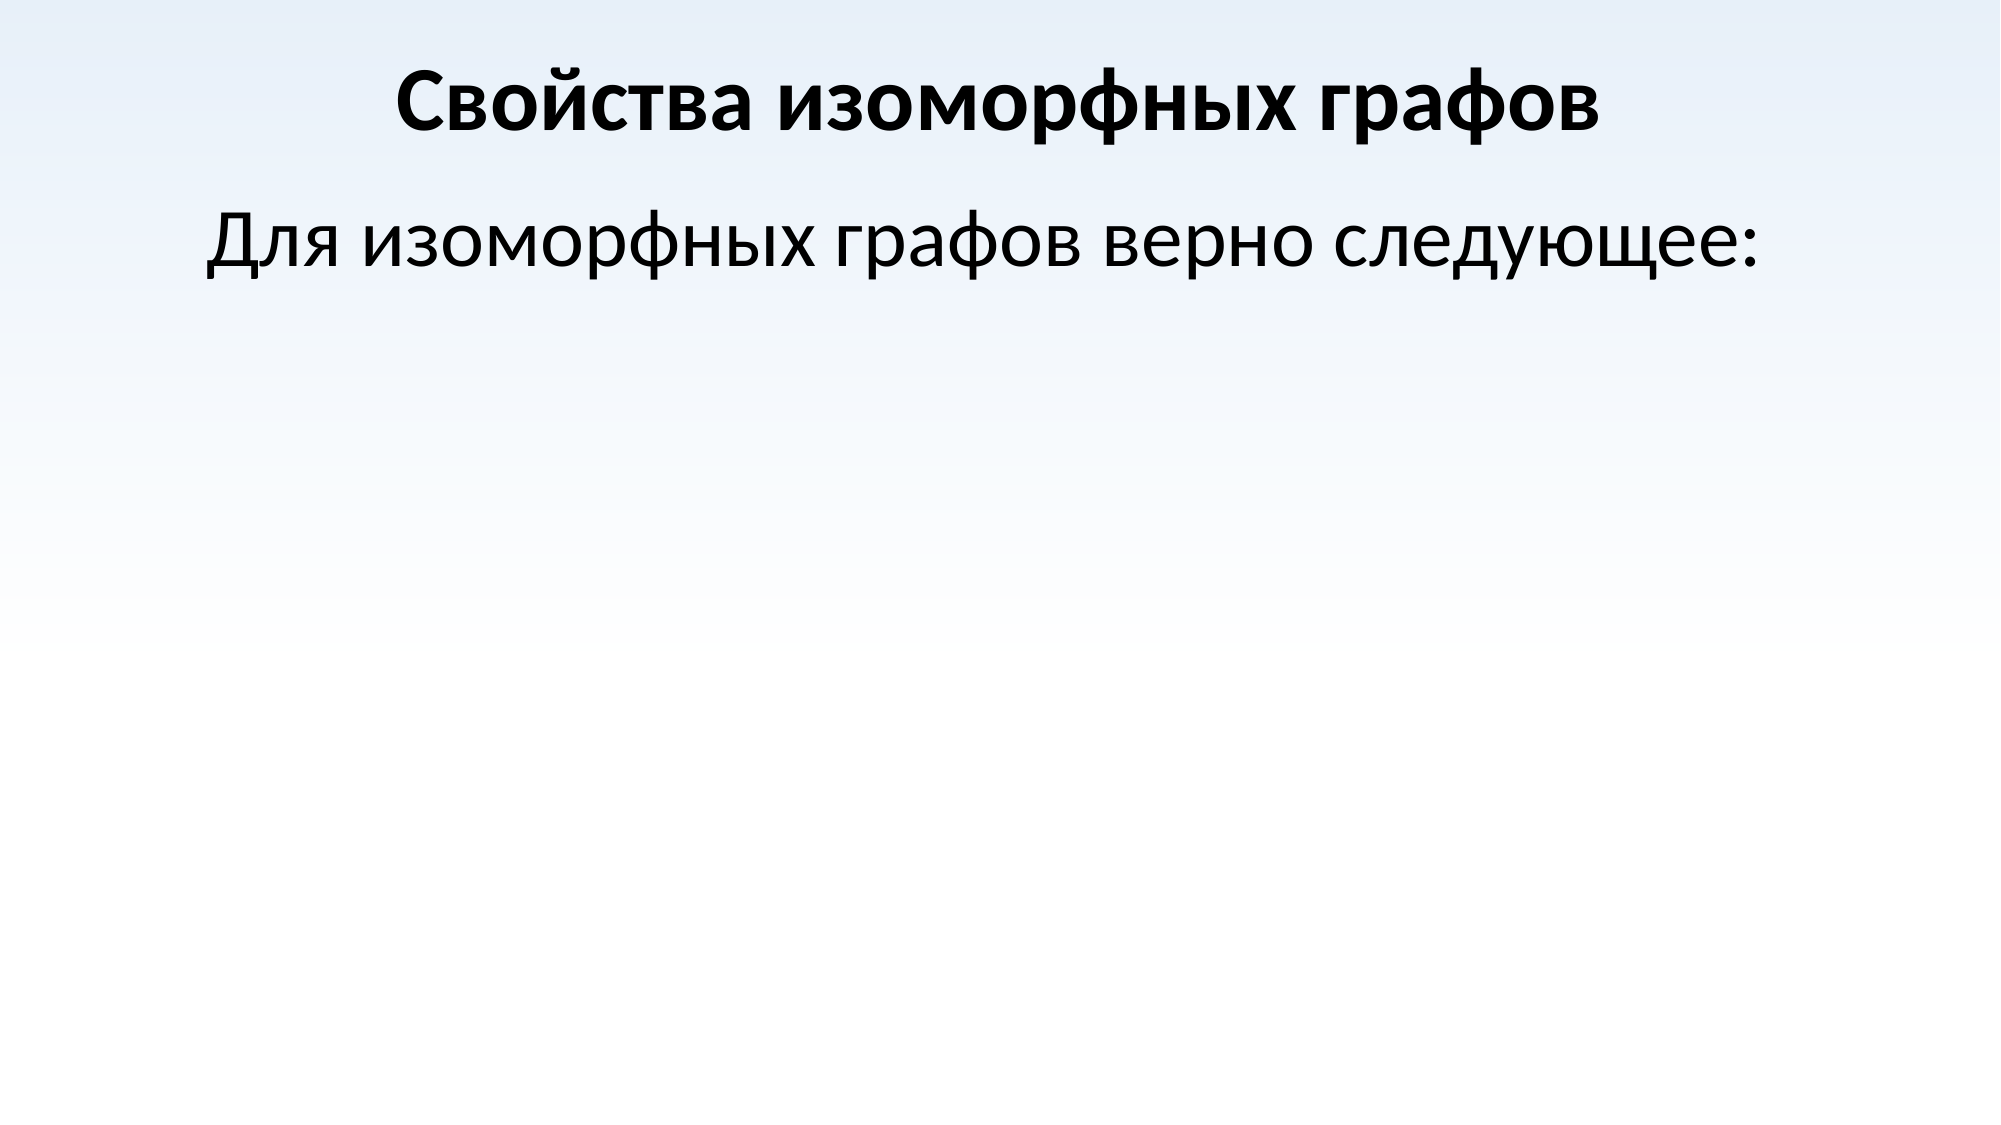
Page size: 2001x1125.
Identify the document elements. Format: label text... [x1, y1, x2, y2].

title Свойства изоморфных графов [137, 59, 1863, 143]
